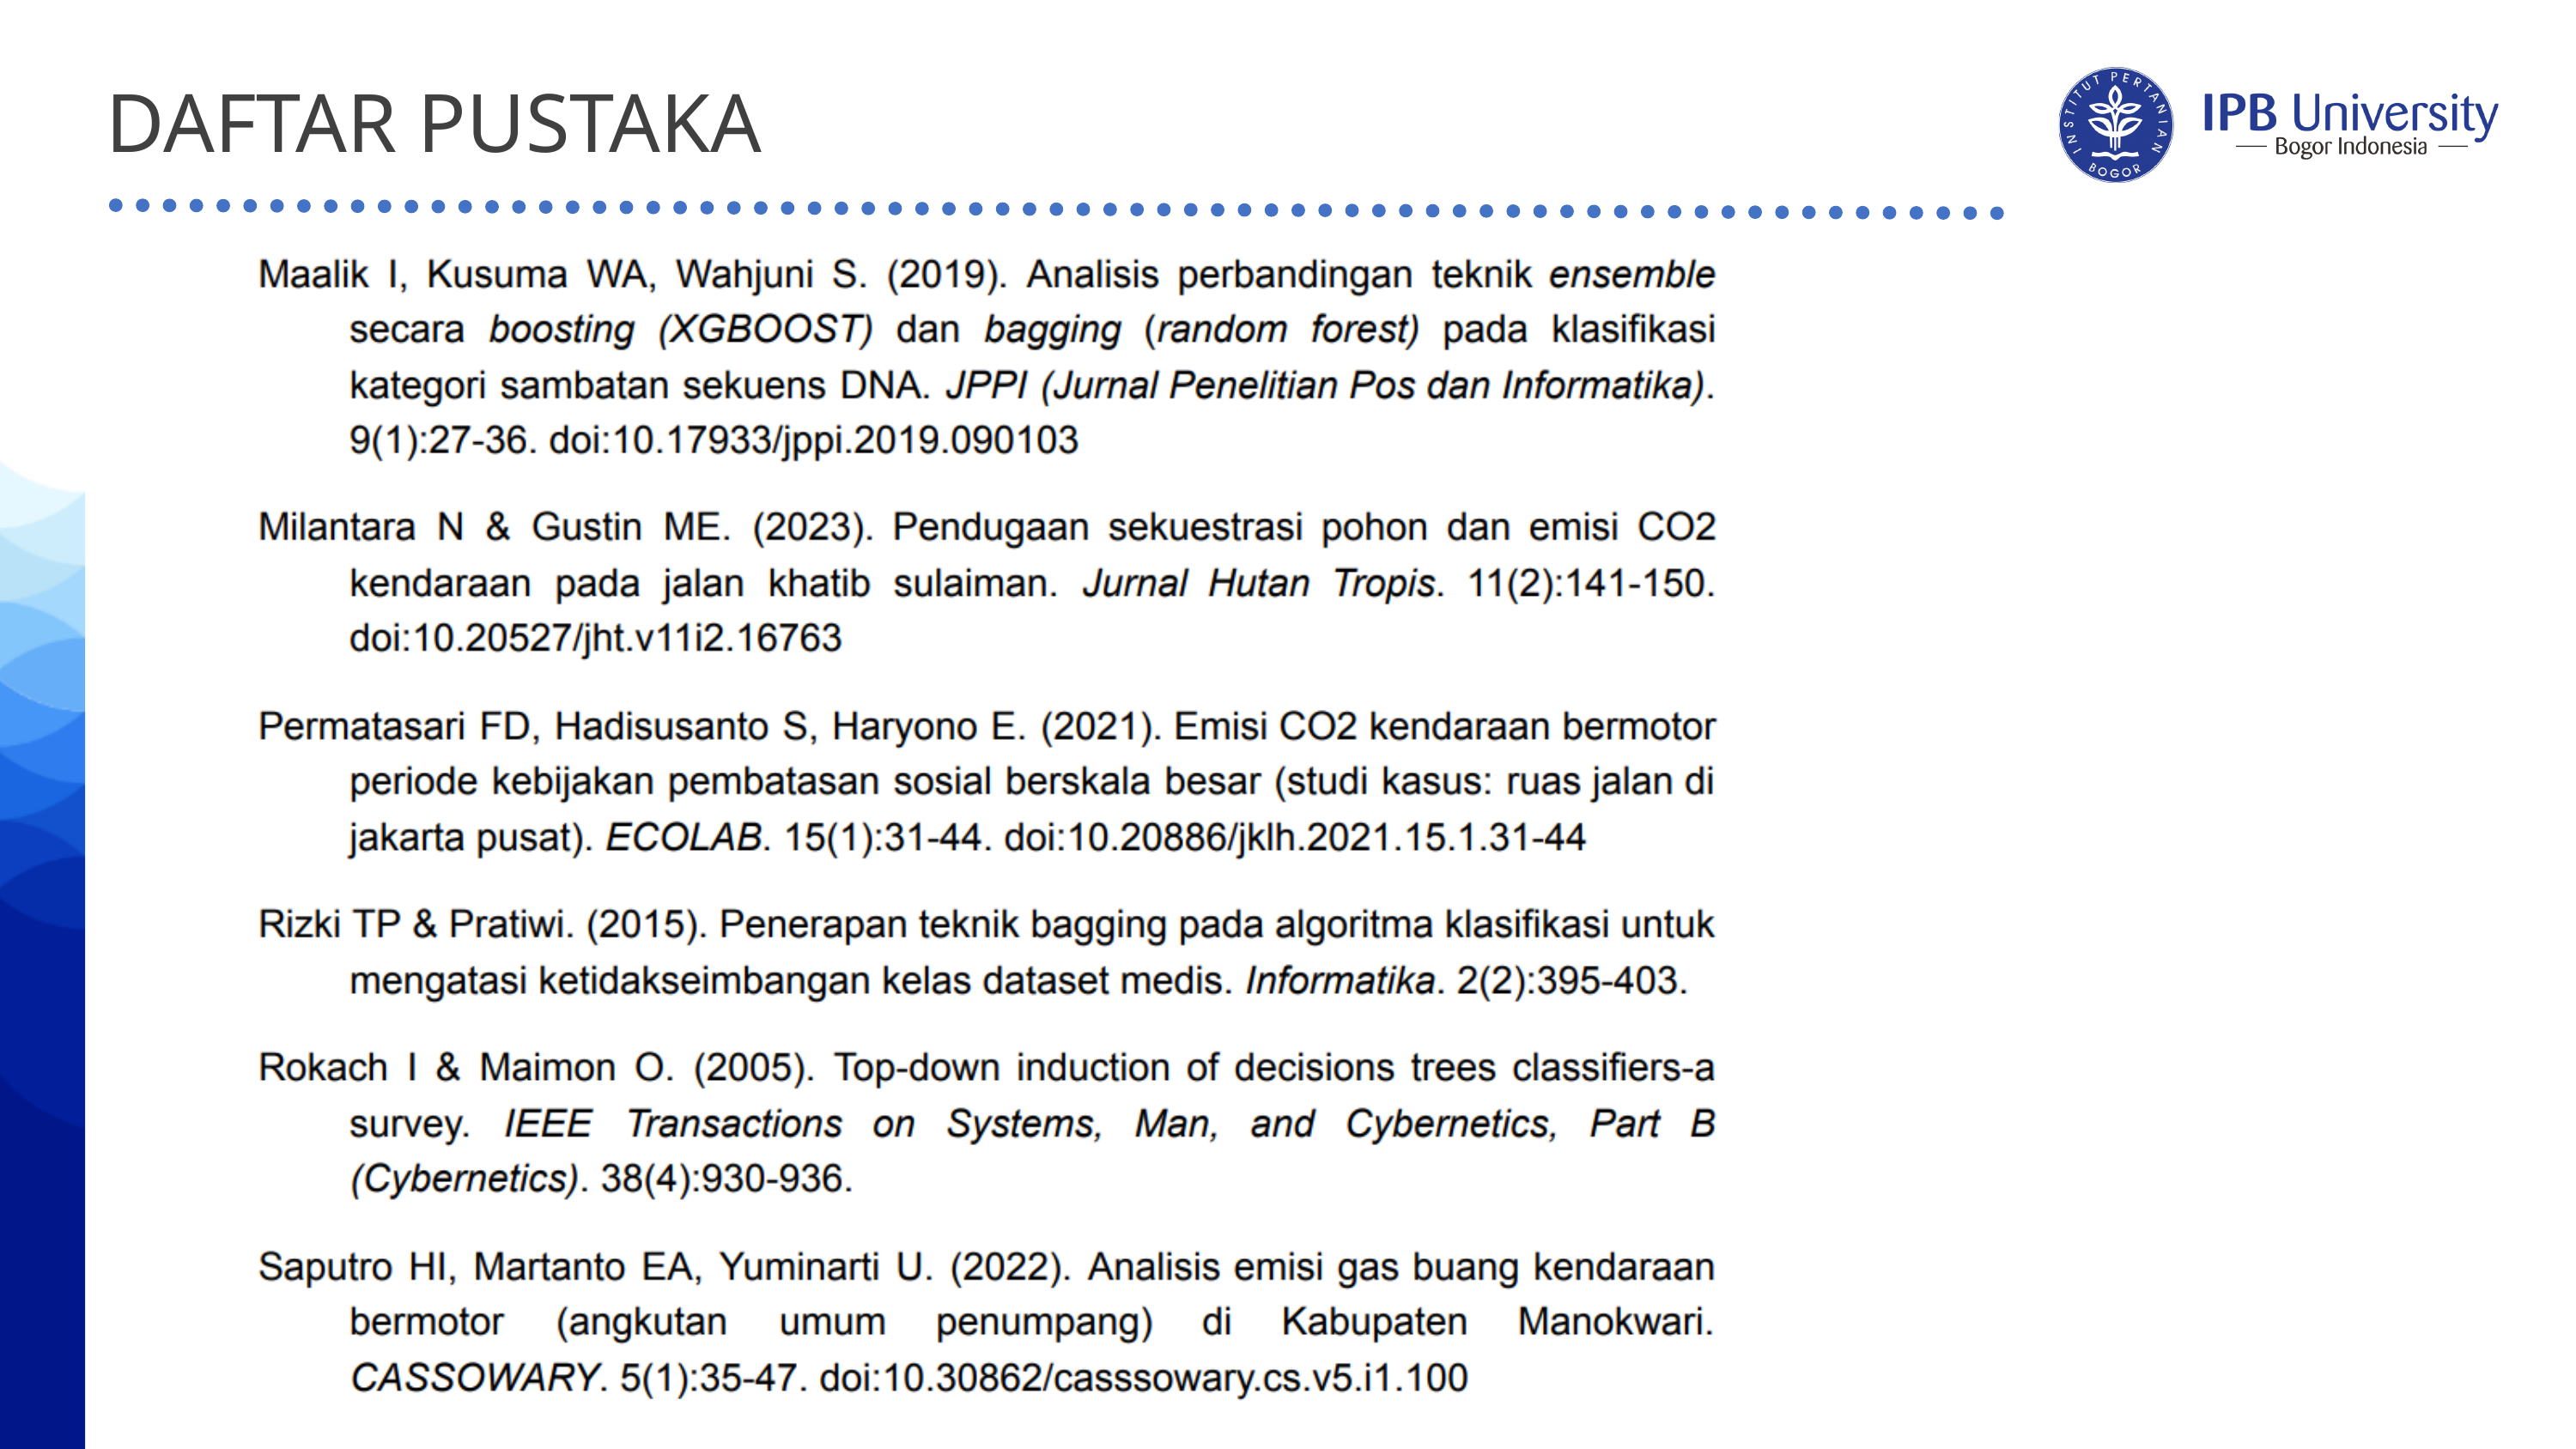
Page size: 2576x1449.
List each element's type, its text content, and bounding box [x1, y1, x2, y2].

text_box DAFTAR PUSTAKA [106, 82, 1768, 169]
text_box [0, 445, 86, 1449]
text_box [2058, 67, 2499, 183]
text_box [230, 225, 1929, 1438]
